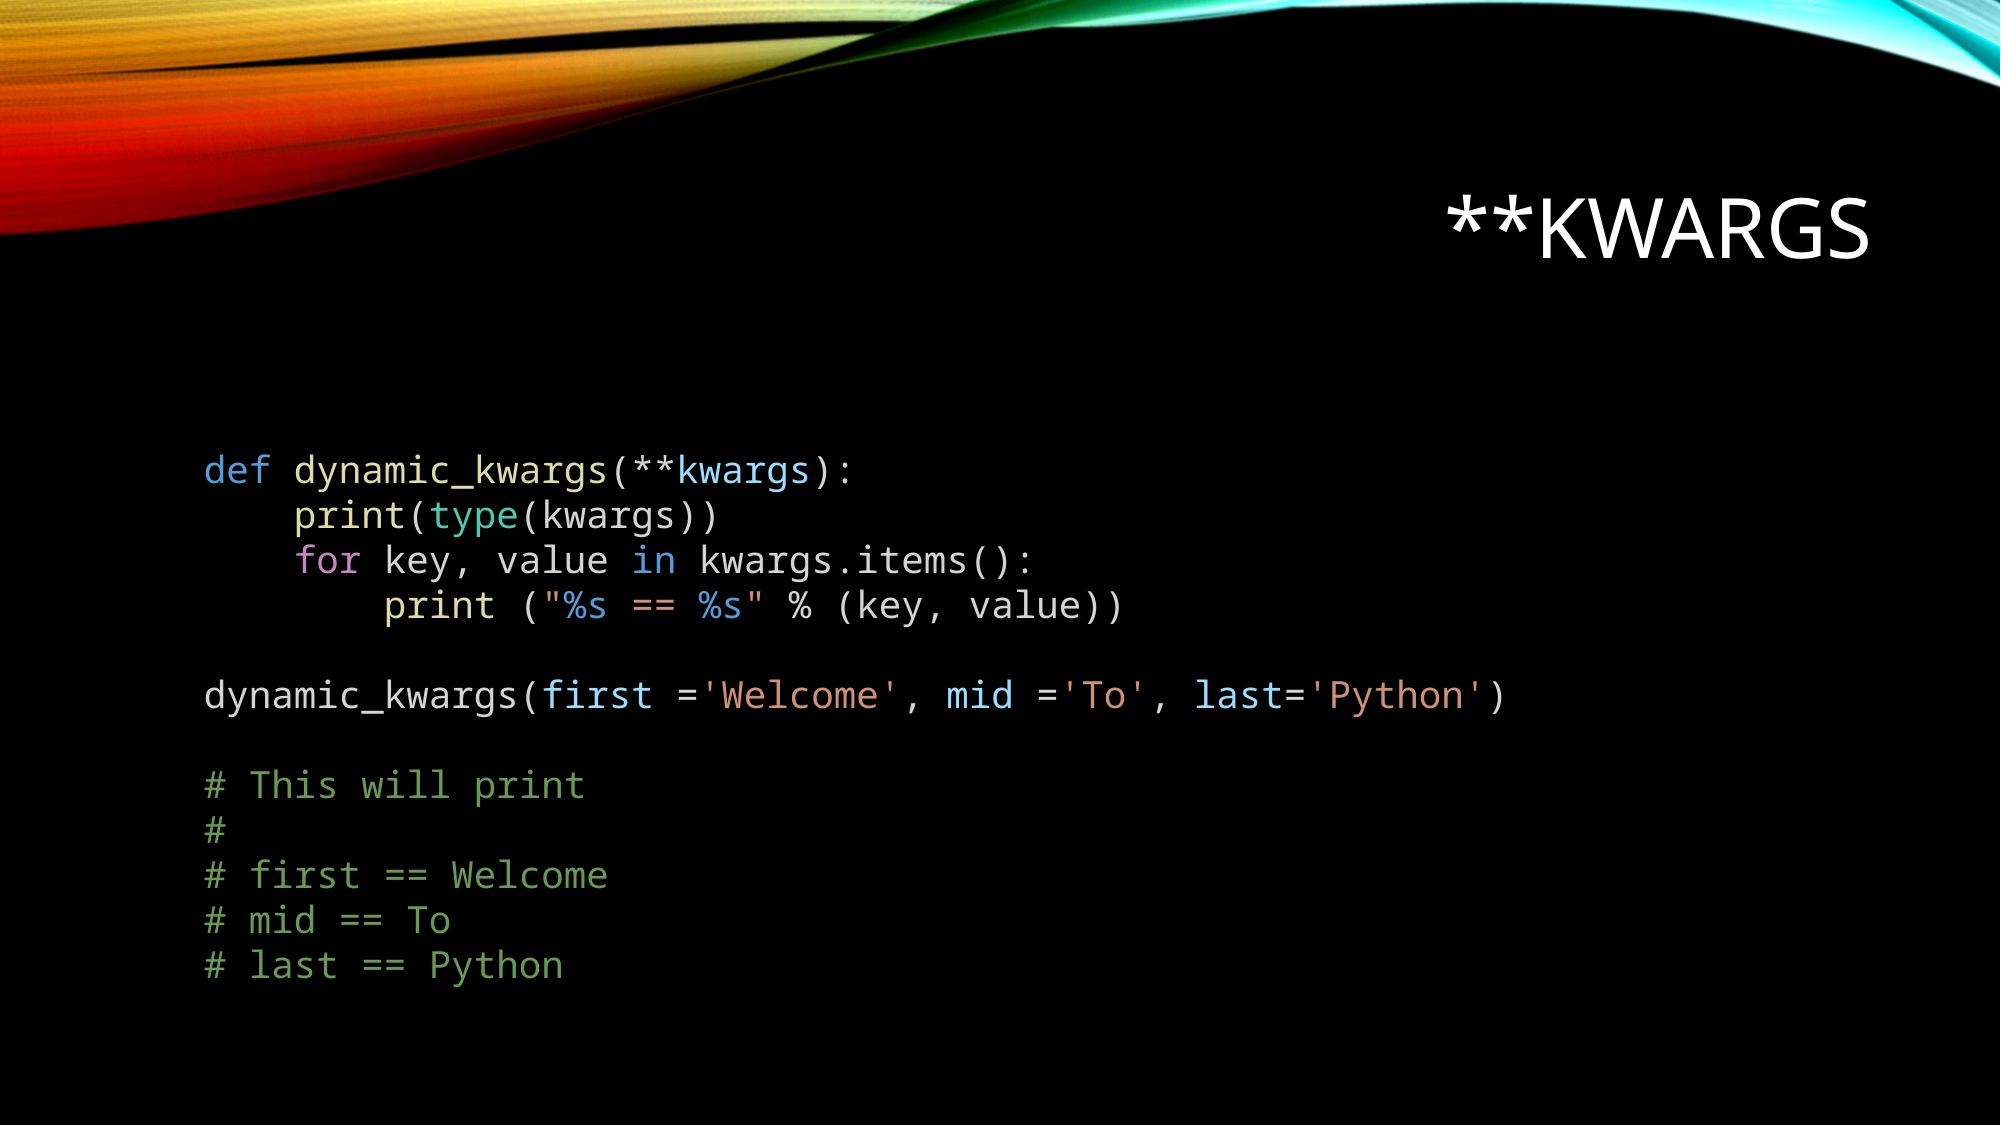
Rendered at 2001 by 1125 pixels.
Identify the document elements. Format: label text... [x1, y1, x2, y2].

text_box def dynamic_kwargs(**kwargs): print(type(kwargs)) for key, value in kwargs.items(): print ("%s == %s" % (key, value)) dynamic_kwargs(first ='Welcome', mid ='To', last='Python') # This will print # # first == Welcome # mid == To # last == Python [99, 439, 1610, 994]
title **kwargs [474, 125, 1888, 338]
picture [0, 0, 2000, 237]
